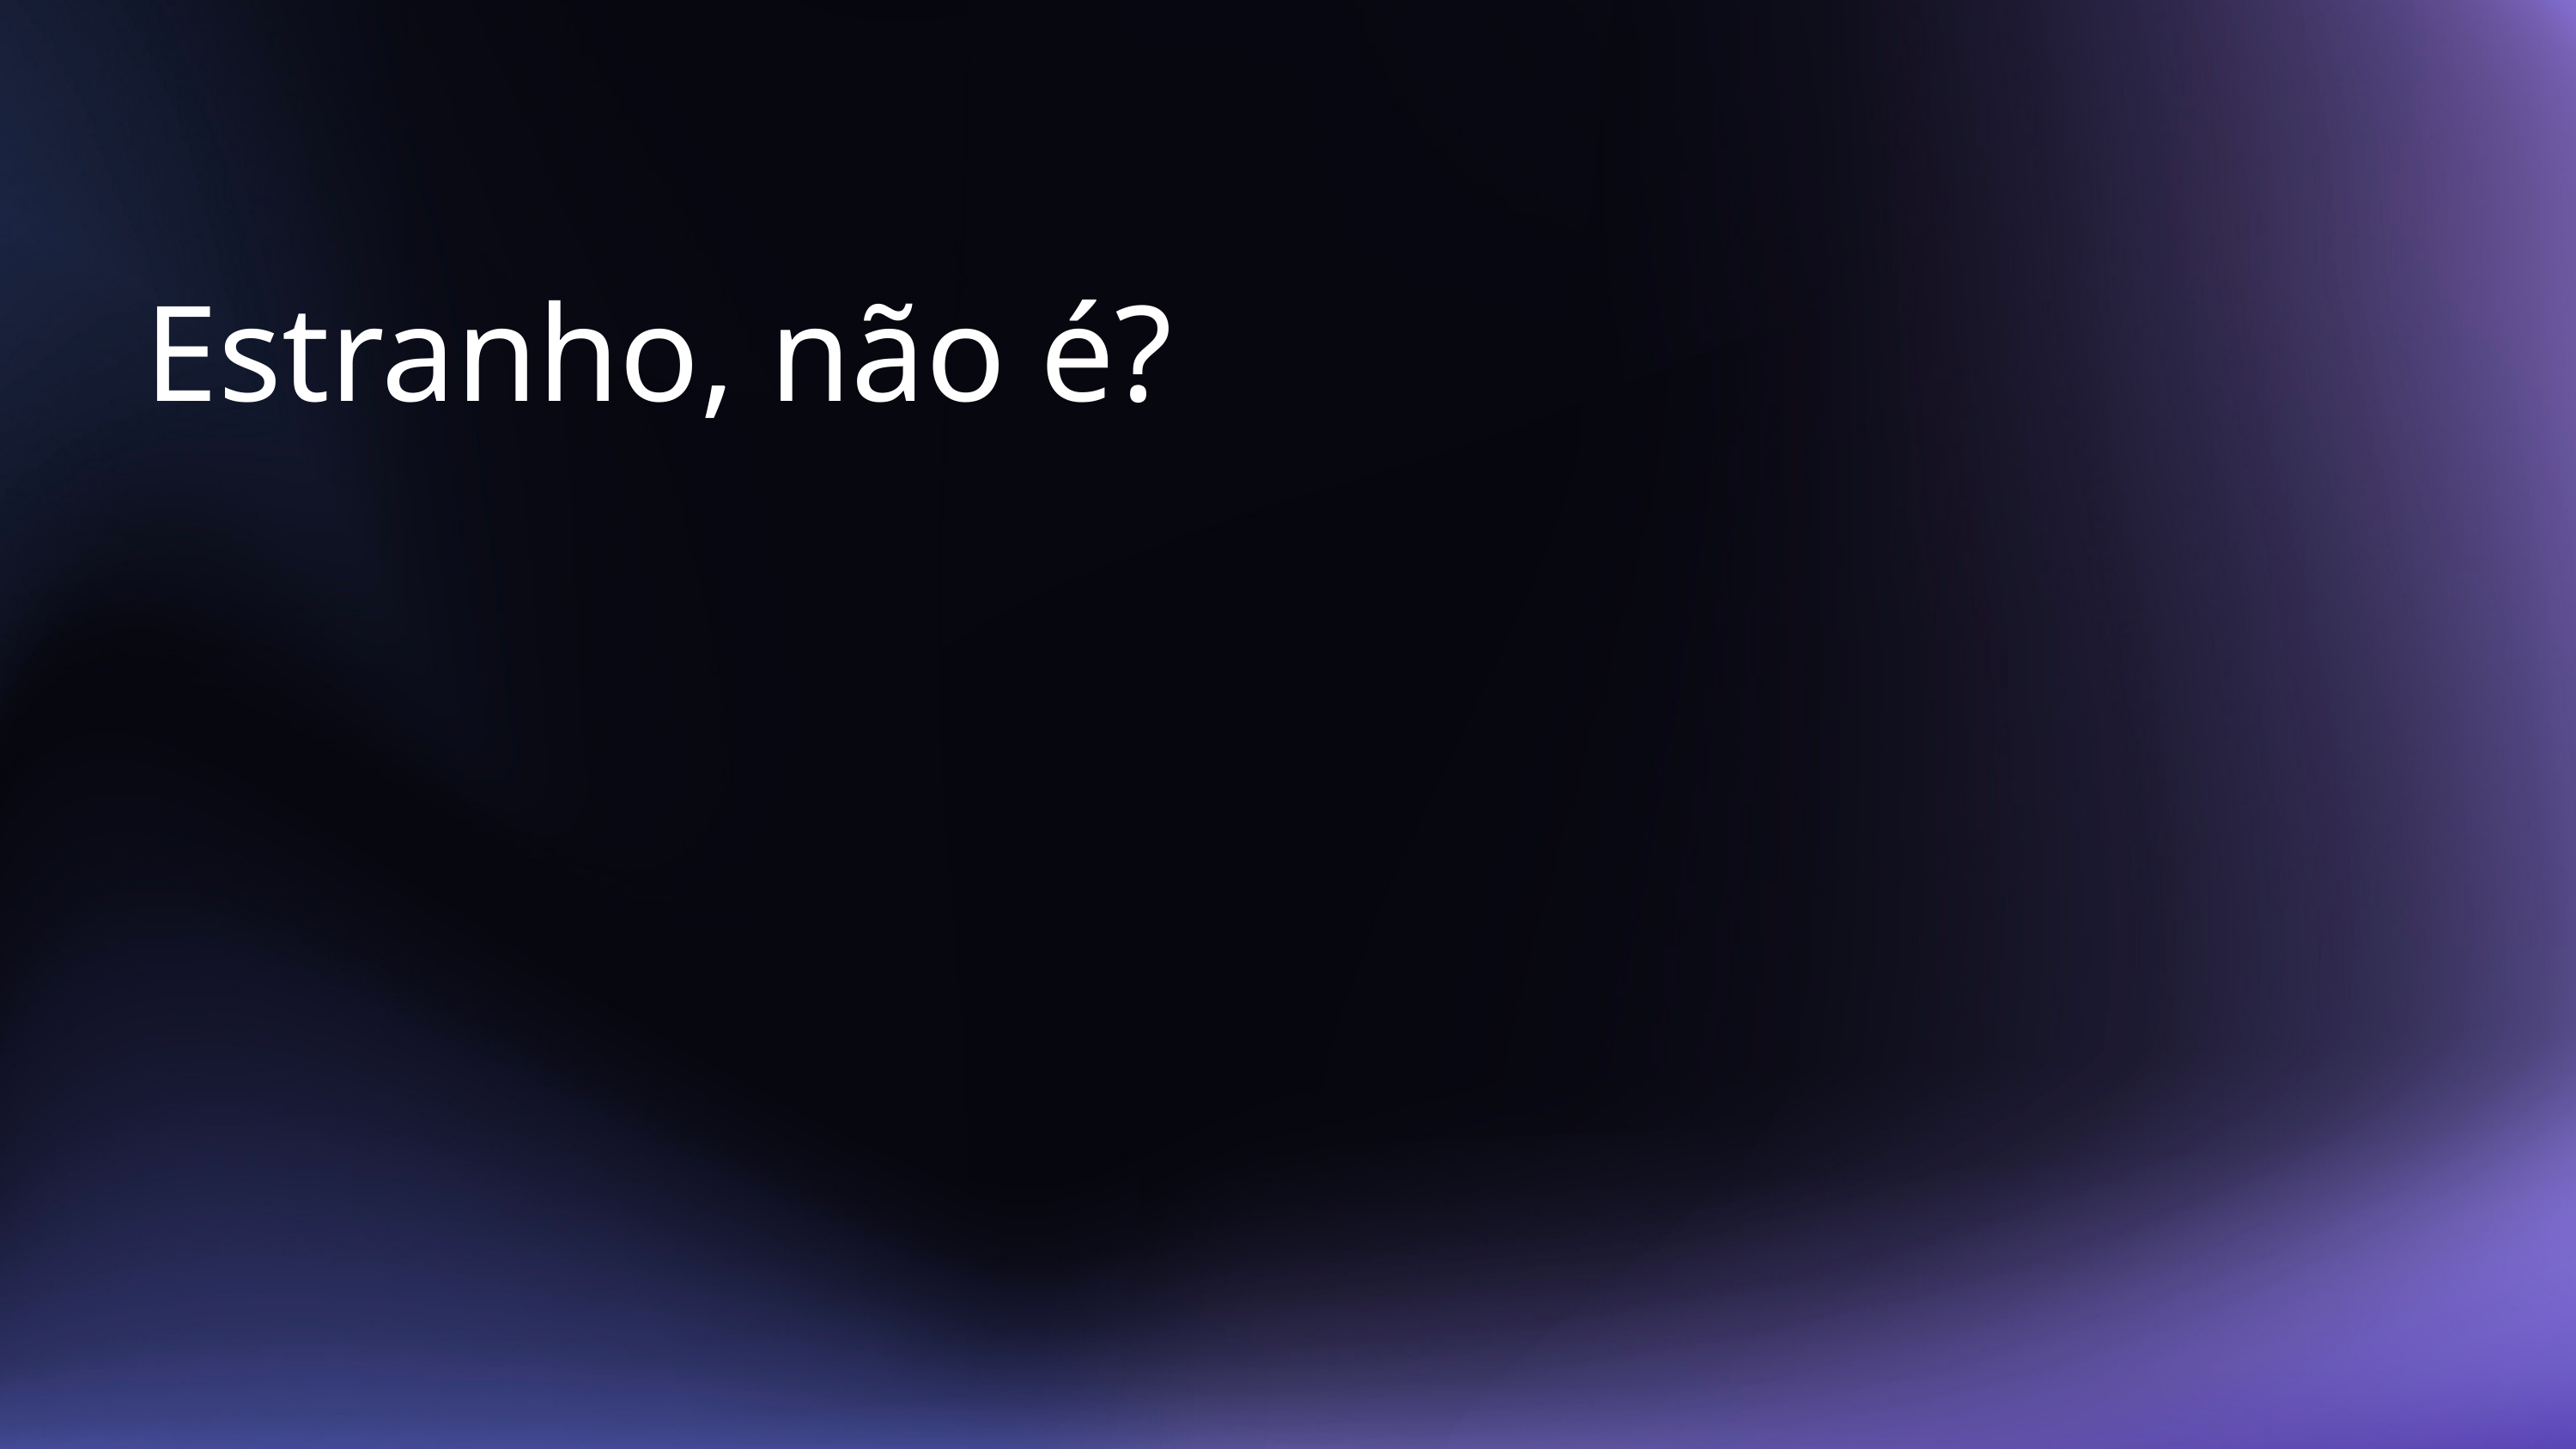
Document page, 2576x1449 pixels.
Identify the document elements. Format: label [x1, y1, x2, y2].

text_box [144, 268, 1289, 875]
picture [0, 0, 2576, 1449]
